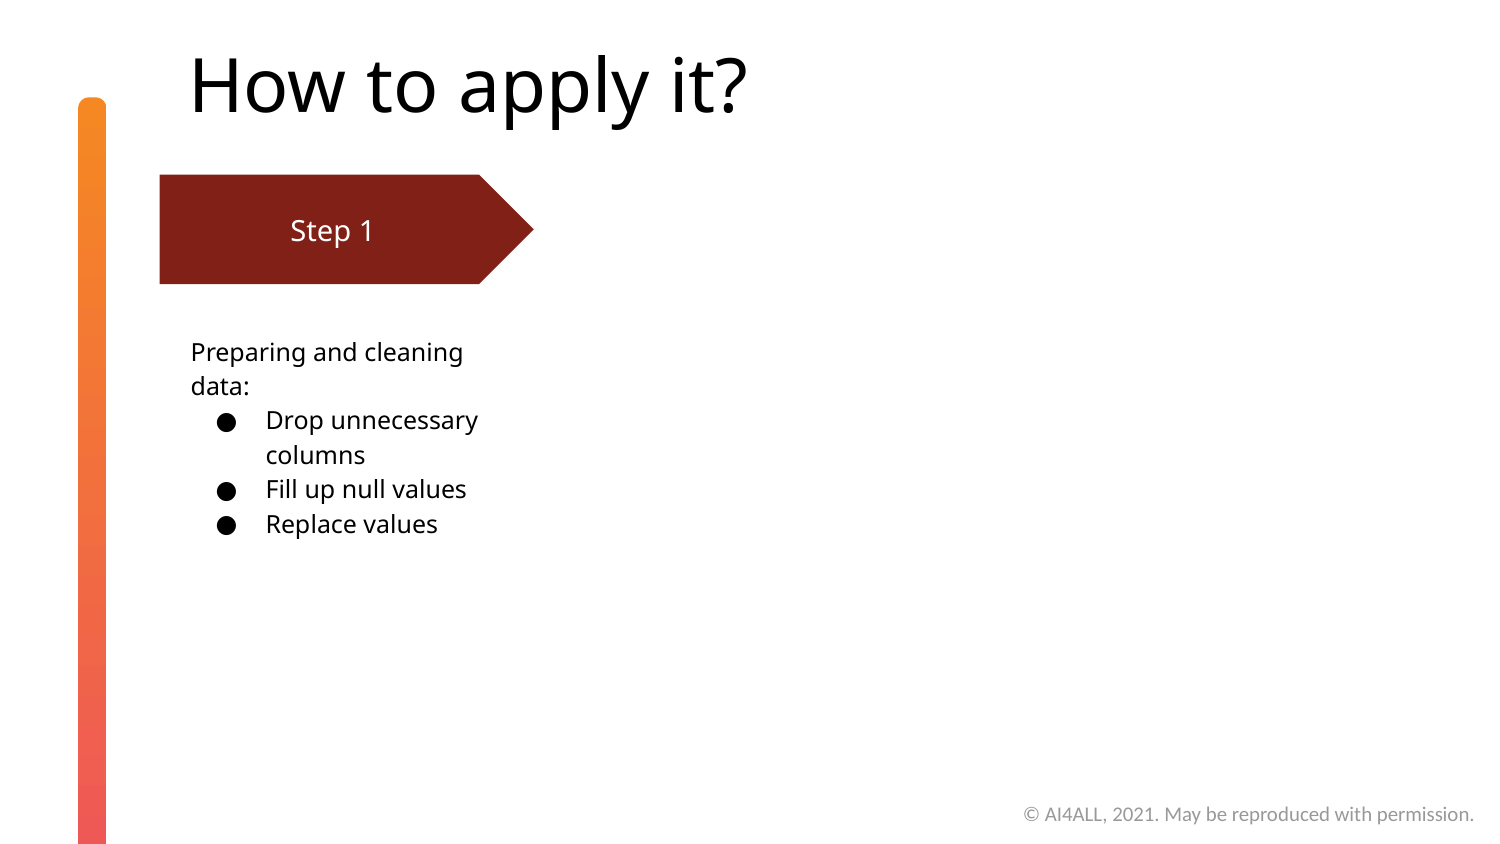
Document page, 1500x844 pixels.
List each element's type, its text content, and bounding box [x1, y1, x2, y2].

title How to apply it? [188, 37, 1393, 140]
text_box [159, 174, 535, 747]
